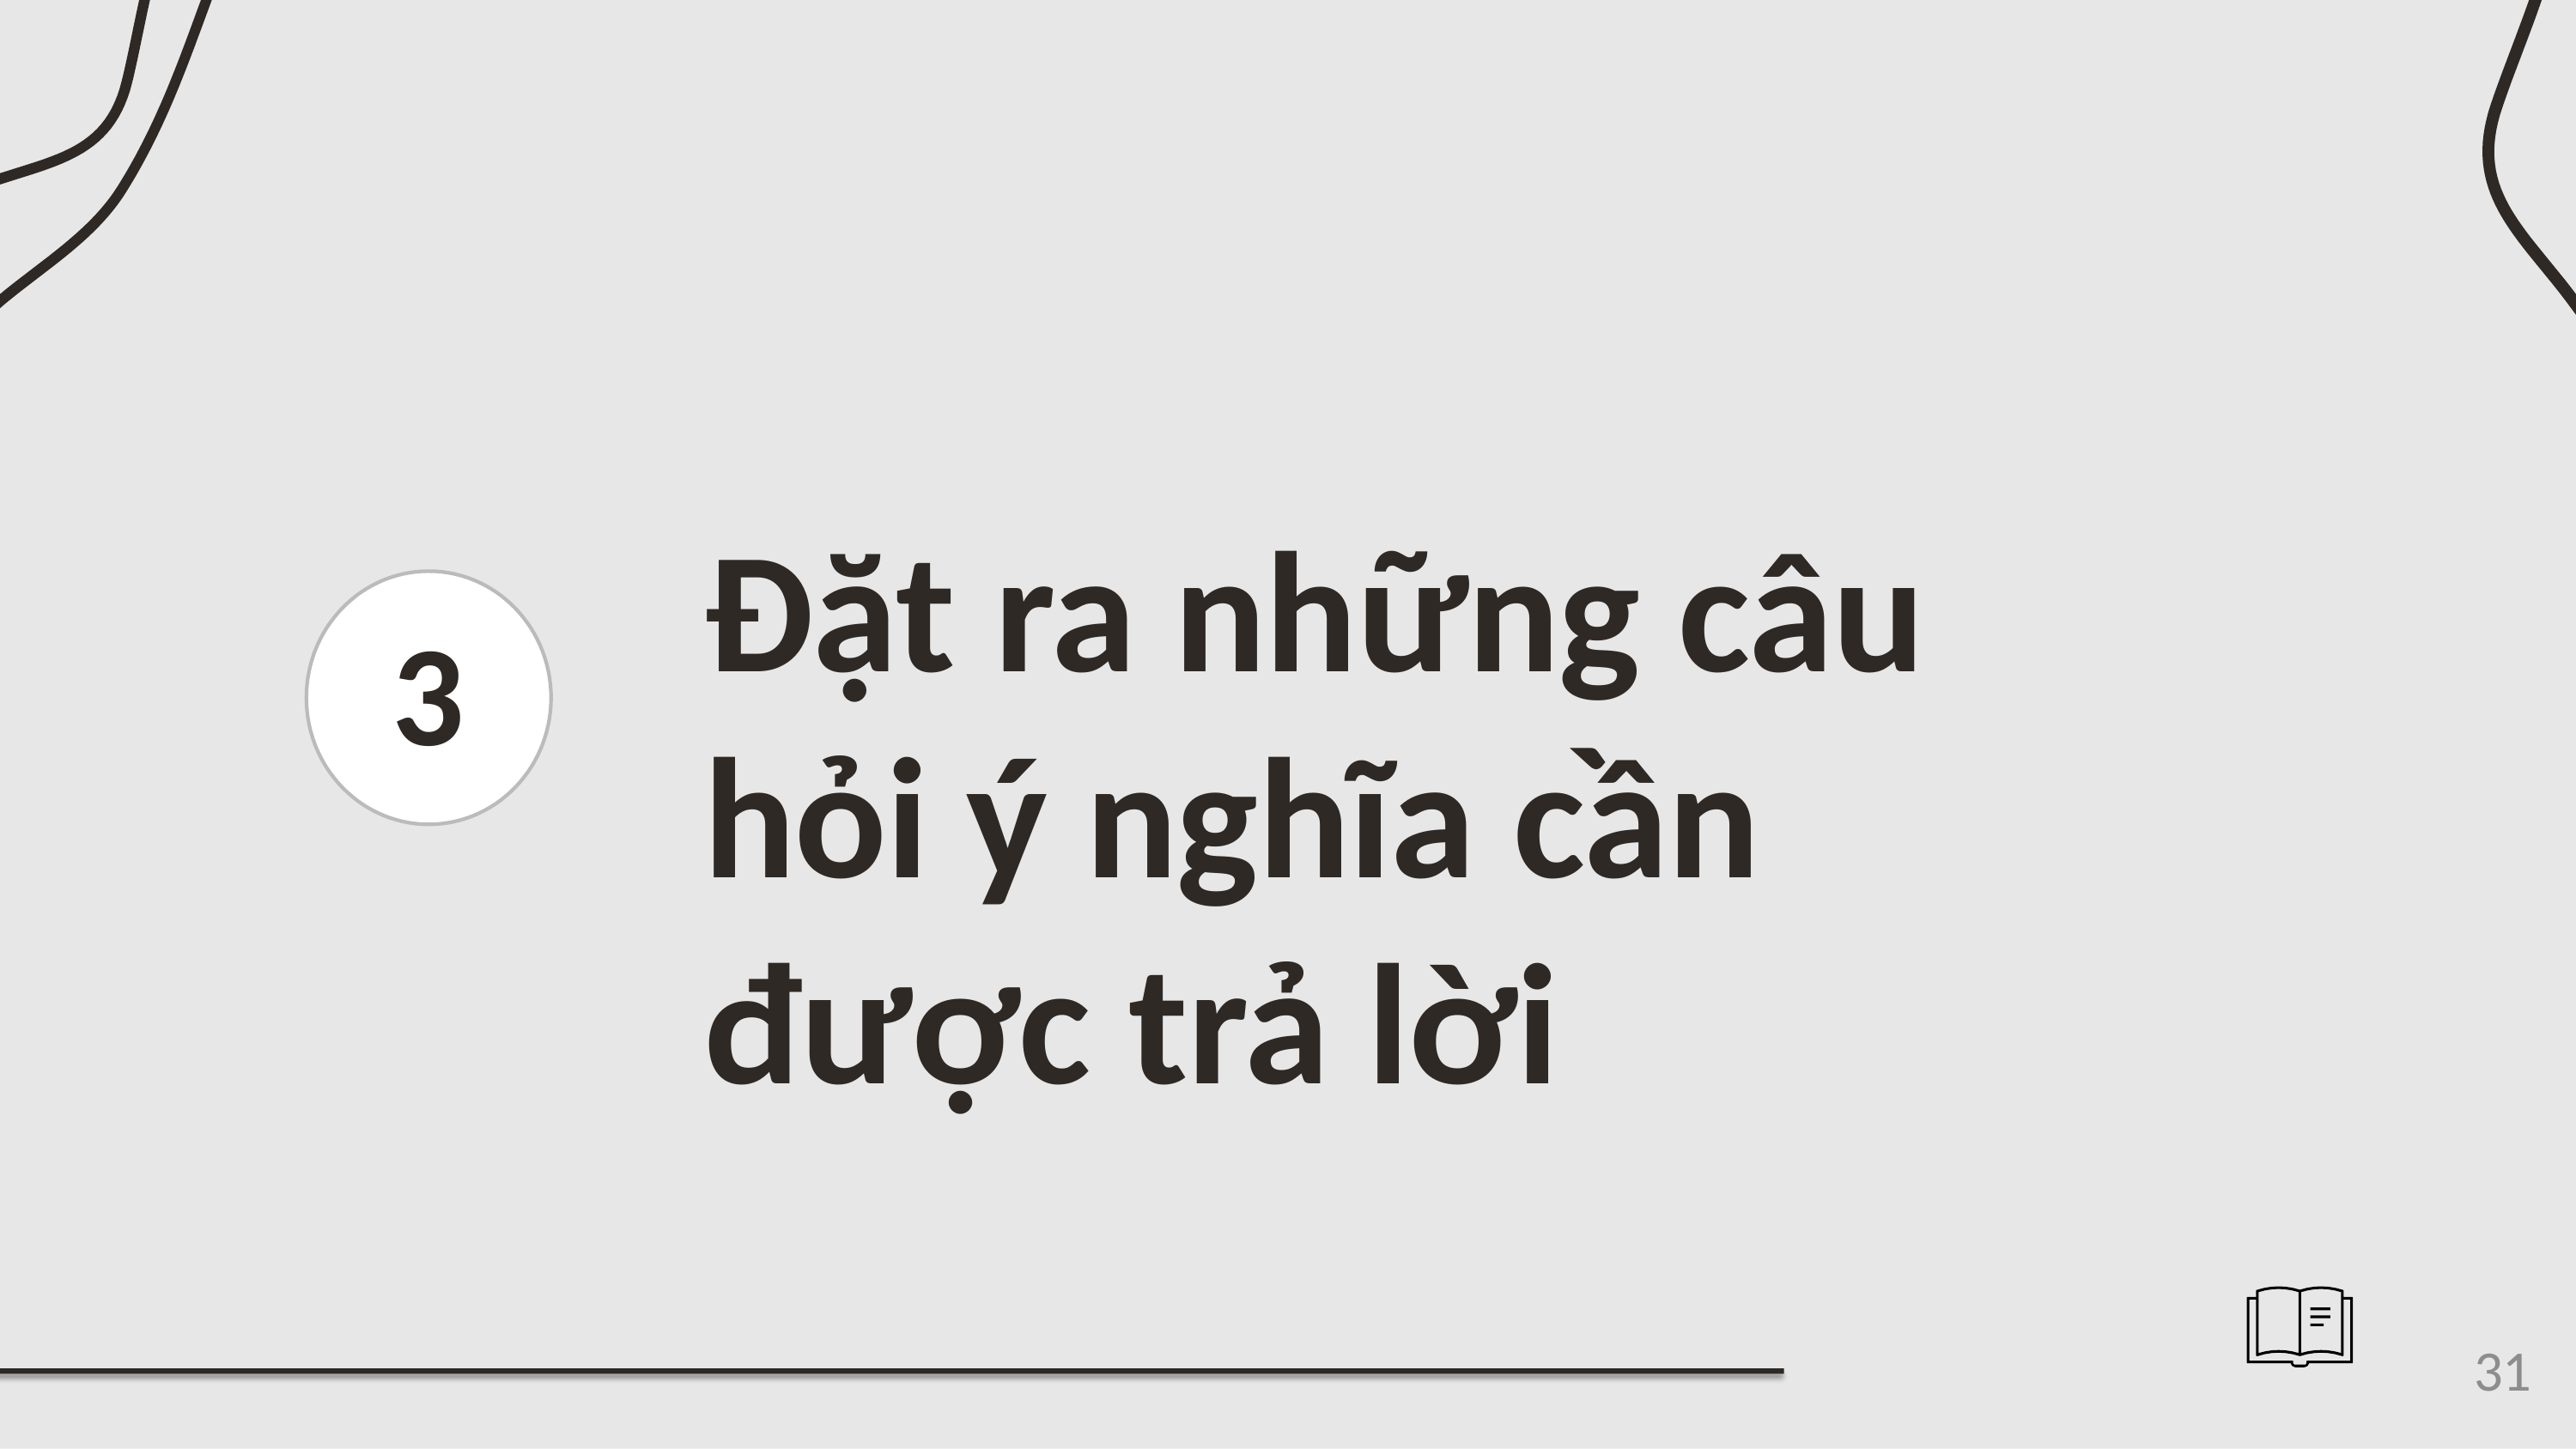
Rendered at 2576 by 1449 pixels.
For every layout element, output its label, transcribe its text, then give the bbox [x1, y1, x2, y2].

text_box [0, 1366, 1794, 1386]
text_box [2246, 1286, 2354, 1367]
title Đặt ra những câu hỏi ý nghĩa cần được trả lời [702, 483, 2107, 1119]
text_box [304, 568, 554, 827]
slide_number 31 [2468, 1346, 2540, 1449]
